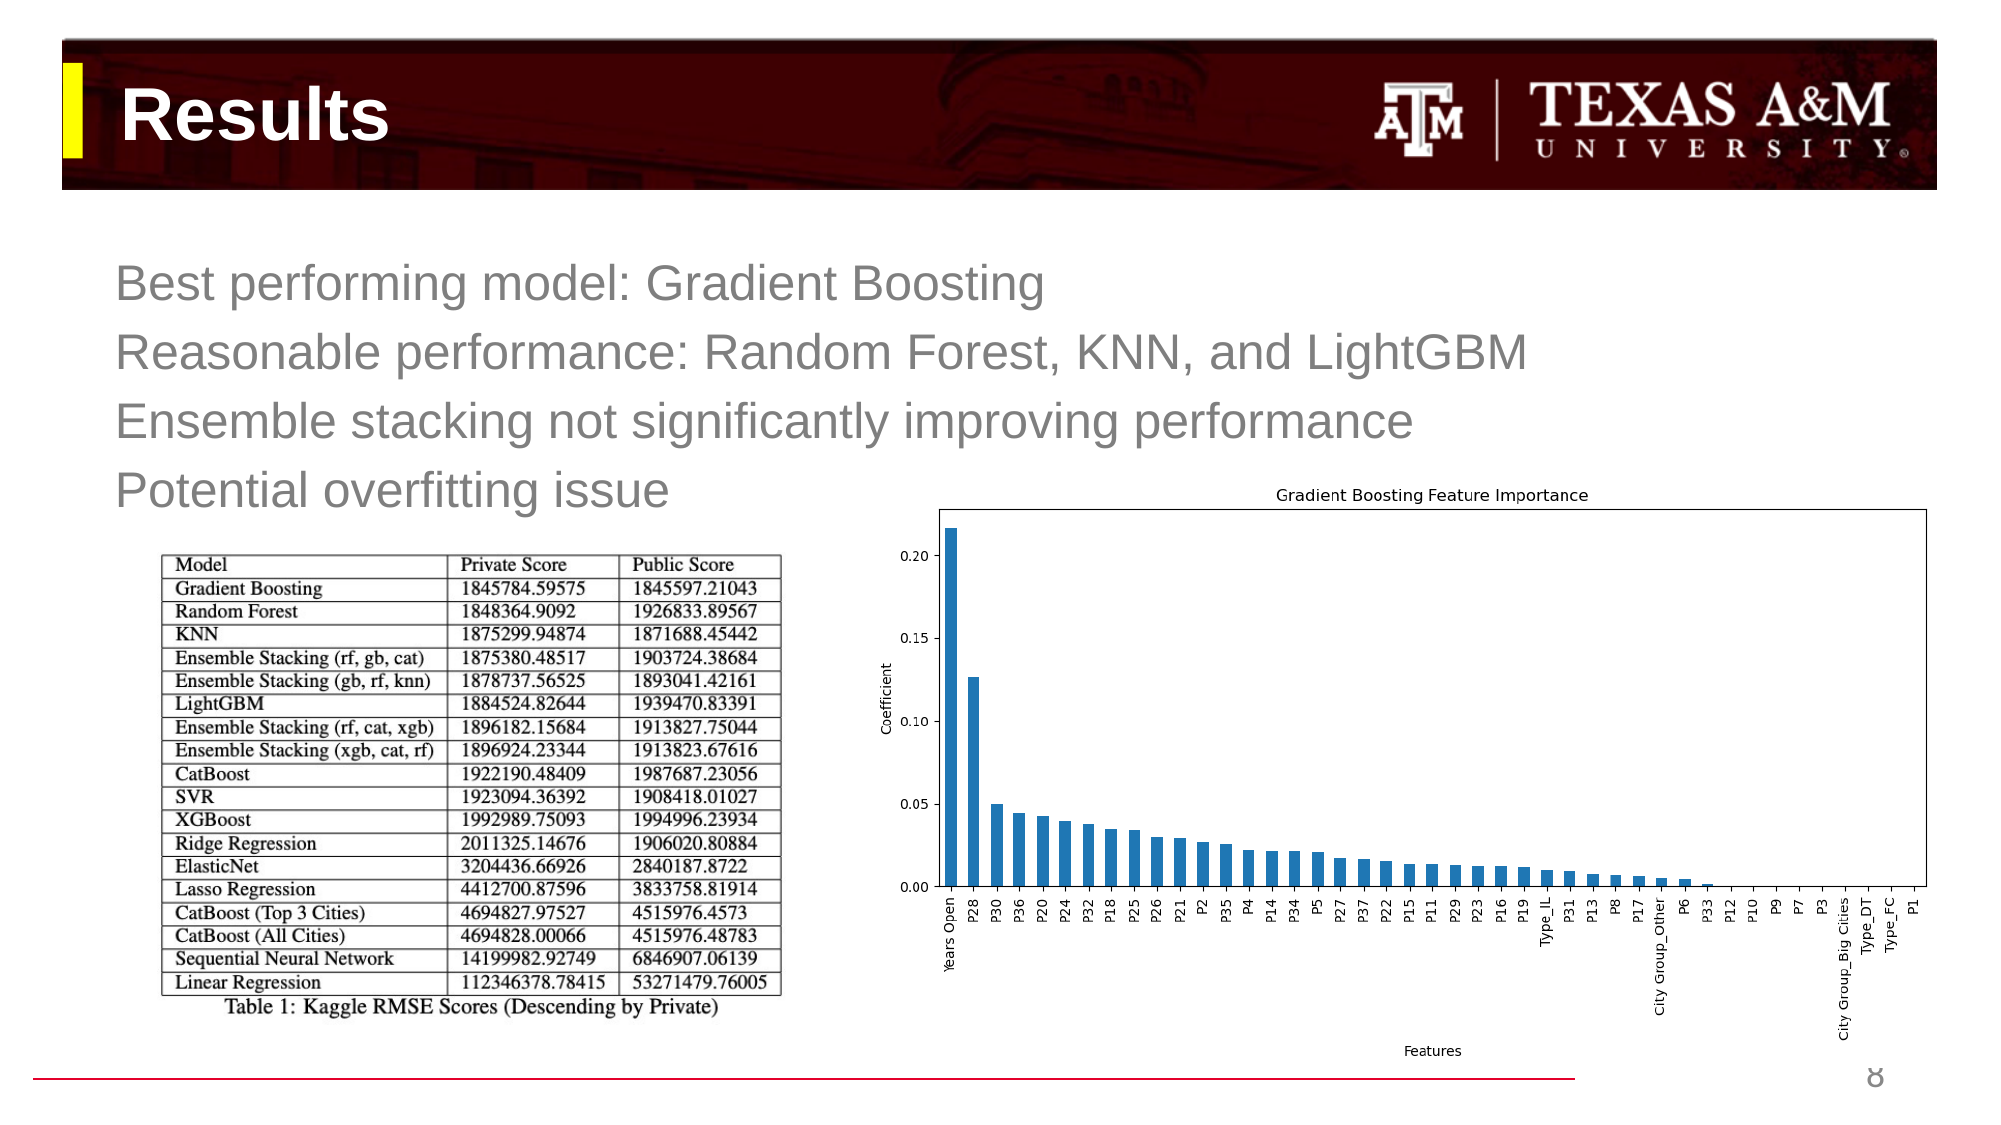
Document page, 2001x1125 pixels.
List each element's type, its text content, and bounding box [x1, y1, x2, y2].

picture [869, 479, 1934, 1068]
slide_number 8 [1433, 1077, 1900, 1103]
picture [1367, 37, 1937, 190]
picture [62, 37, 105, 190]
title Results [105, 16, 1367, 205]
picture [156, 544, 788, 1027]
list Best performing model: Gradient Boosting Reasonable performance: Random Forest, KNN, and LightGBM Ensemble stacking not significantly improving performance Potential overfitting issue [99, 242, 1900, 1005]
